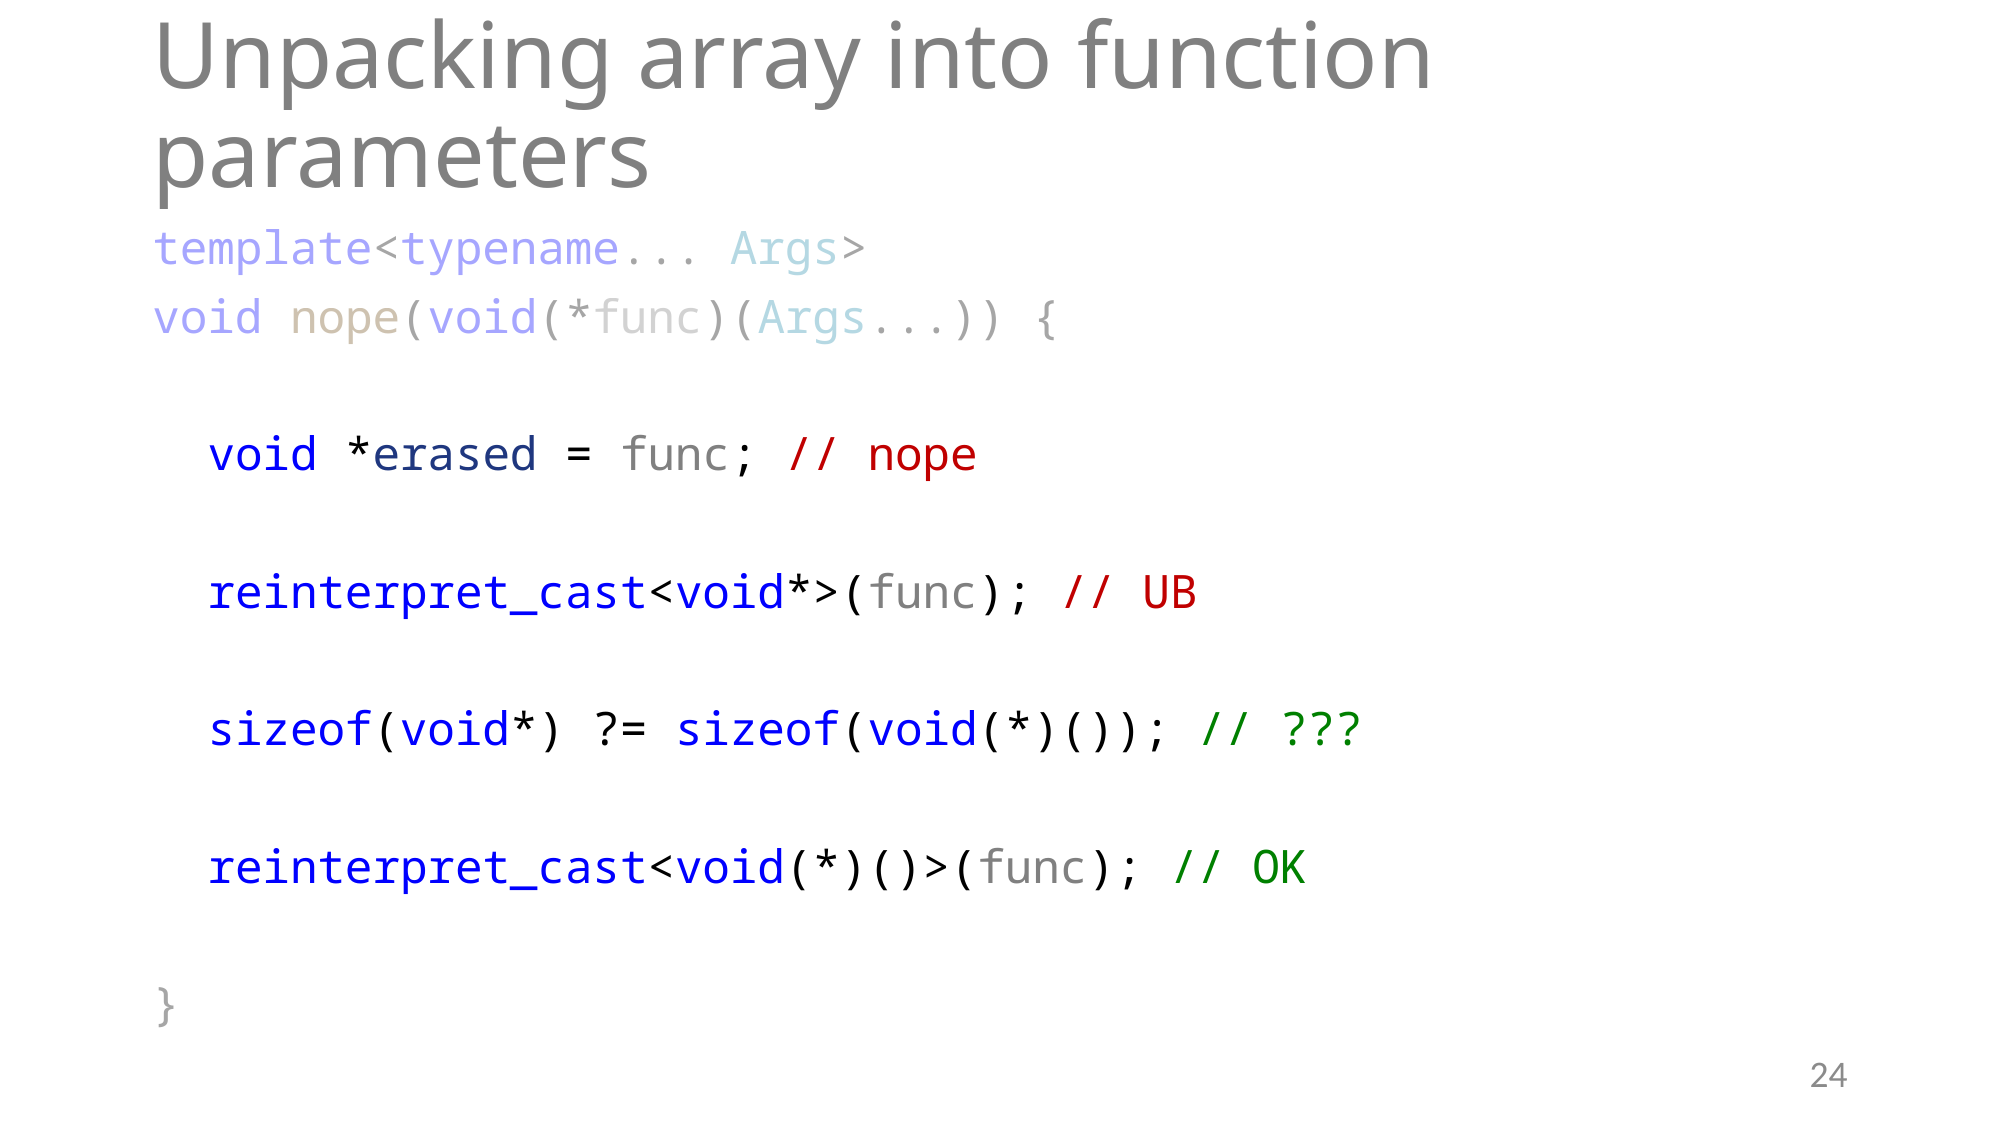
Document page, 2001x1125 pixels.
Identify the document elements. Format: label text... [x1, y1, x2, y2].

slide_number 24 [1412, 1042, 1863, 1103]
list template<typename... Args> void nope(void(*func)(Args...)) { void *erased = func; // nope reinterpret_cast<void*>(func); // UB sizeof(void*) ?= sizeof(void(*)()); // ??? reinterpret_cast<void(*)()>(func); // OK } [137, 217, 1863, 1043]
title Unpacking array into function parameters [137, 0, 1863, 217]
